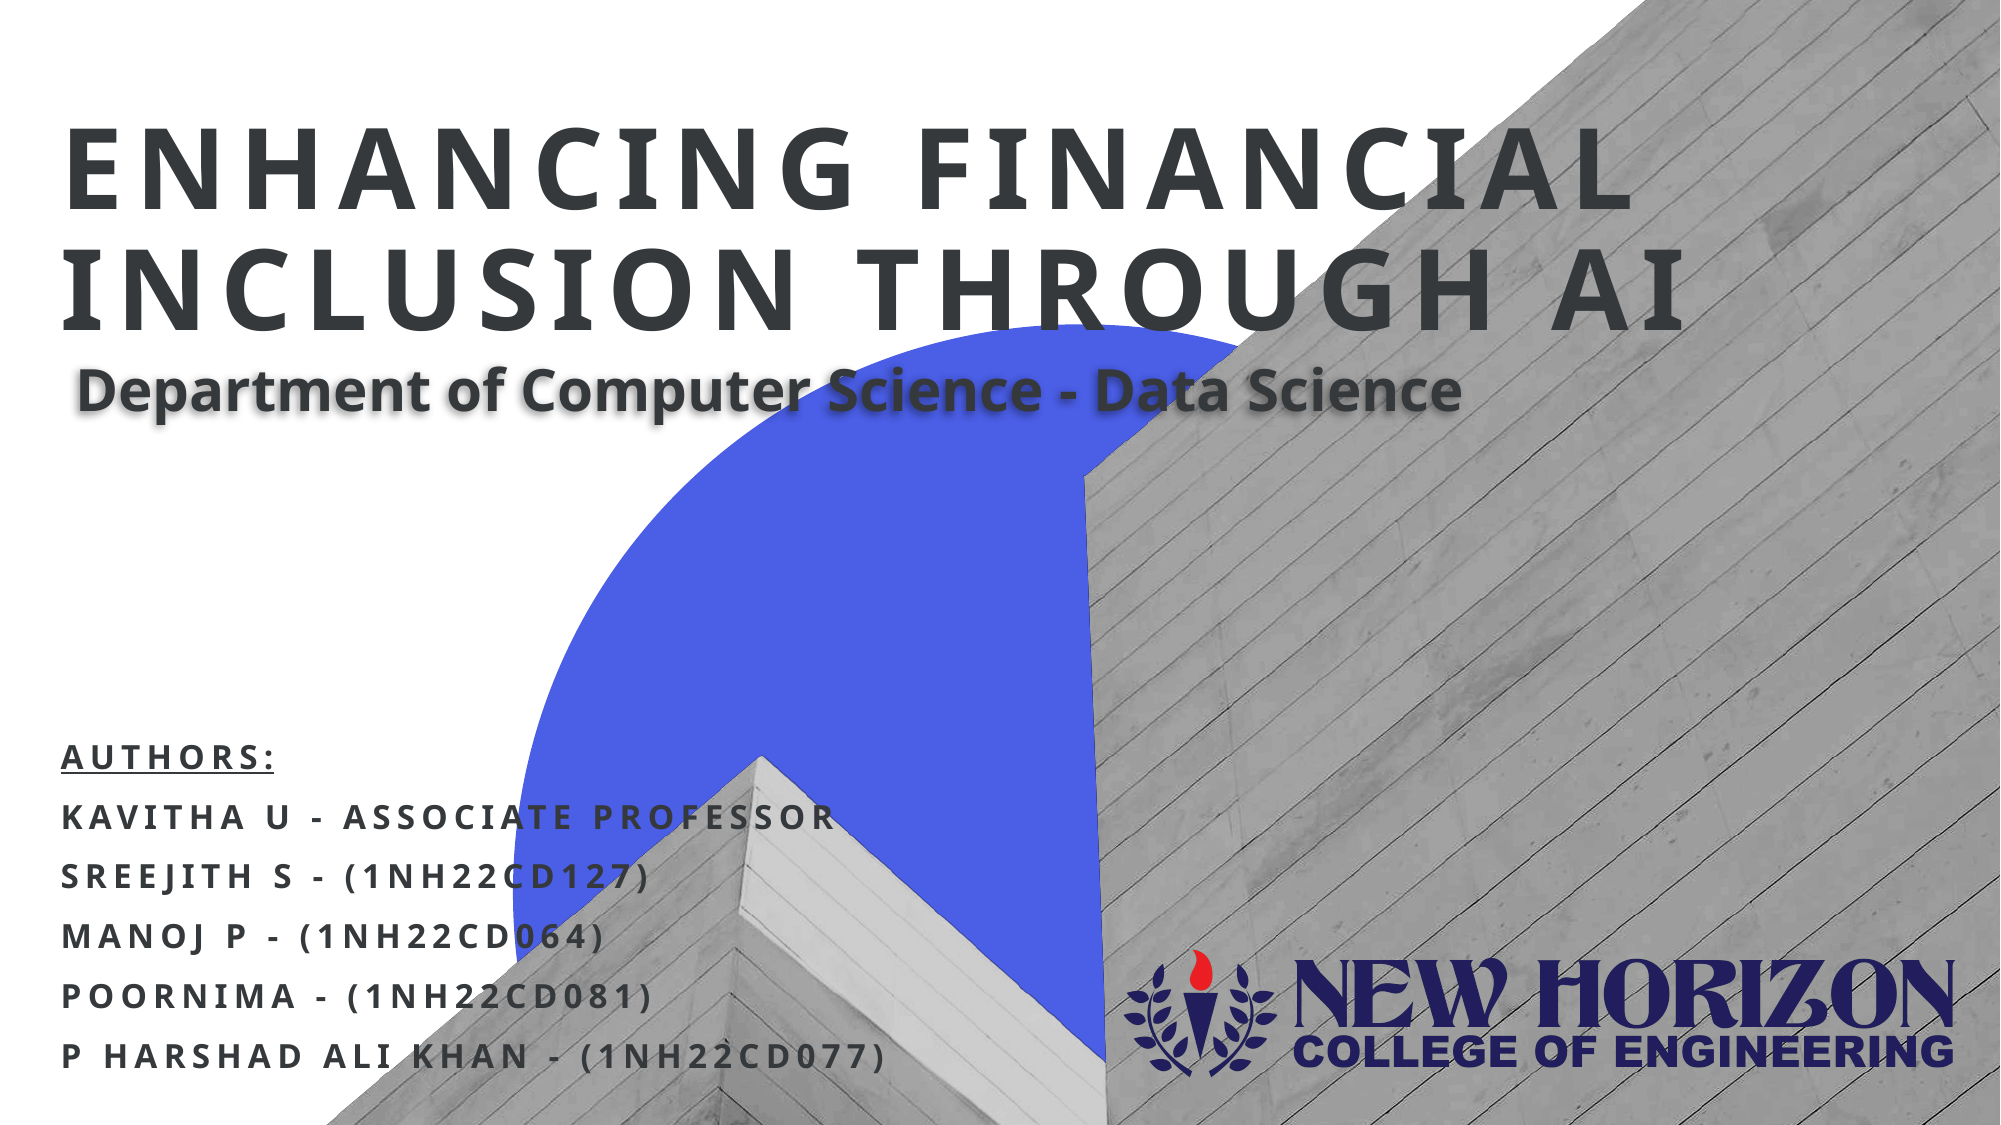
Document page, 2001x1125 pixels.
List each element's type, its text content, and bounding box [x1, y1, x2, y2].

picture [124, 751, 2000, 1125]
title Enhancing Financial Inclusion Through AI [60, 112, 2000, 751]
text_box Department of Computer Science - Data Science [60, 345, 1690, 430]
picture [124, 0, 2000, 112]
subtitle Authors: Kavitha U - Associate Professor Sreejith S - (1NH22CD127) Manoj P - (1NH22CD064) Poornima - (1NH22CD081) P Harshad Ali Khan - (1NH22CD077) [60, 715, 1029, 1050]
